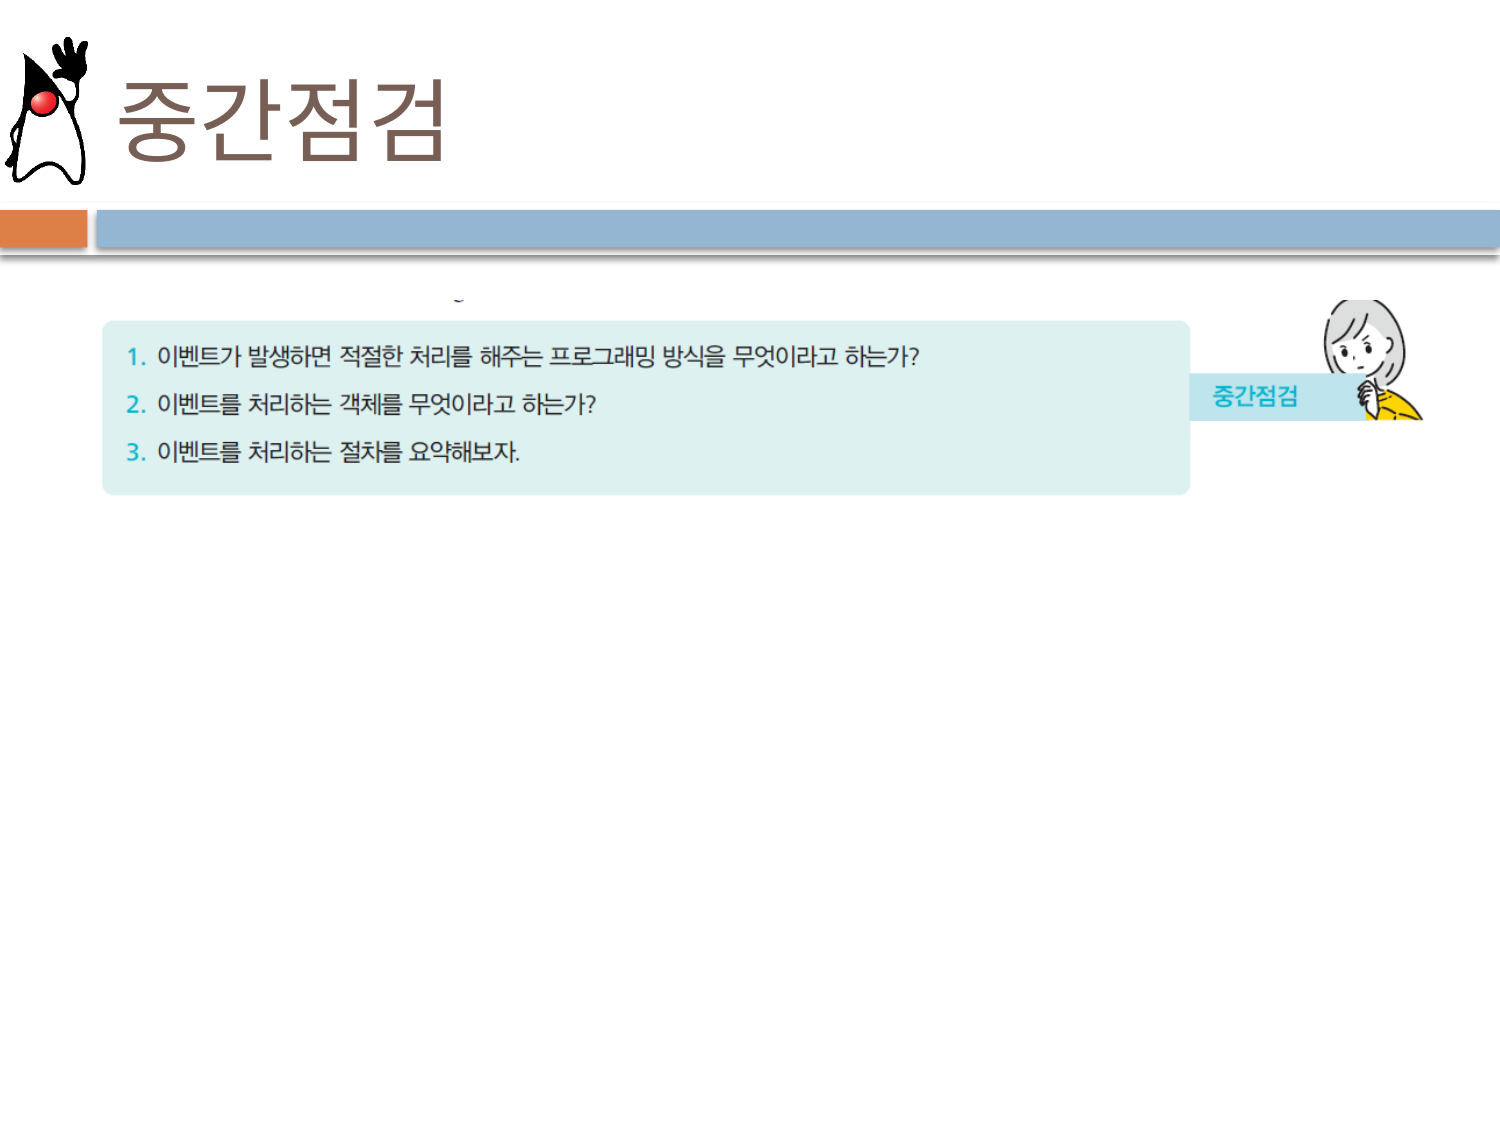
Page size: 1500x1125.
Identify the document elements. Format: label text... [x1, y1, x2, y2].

title 중간점검 [100, 37, 1438, 200]
picture [5, 37, 88, 185]
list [100, 300, 1439, 507]
